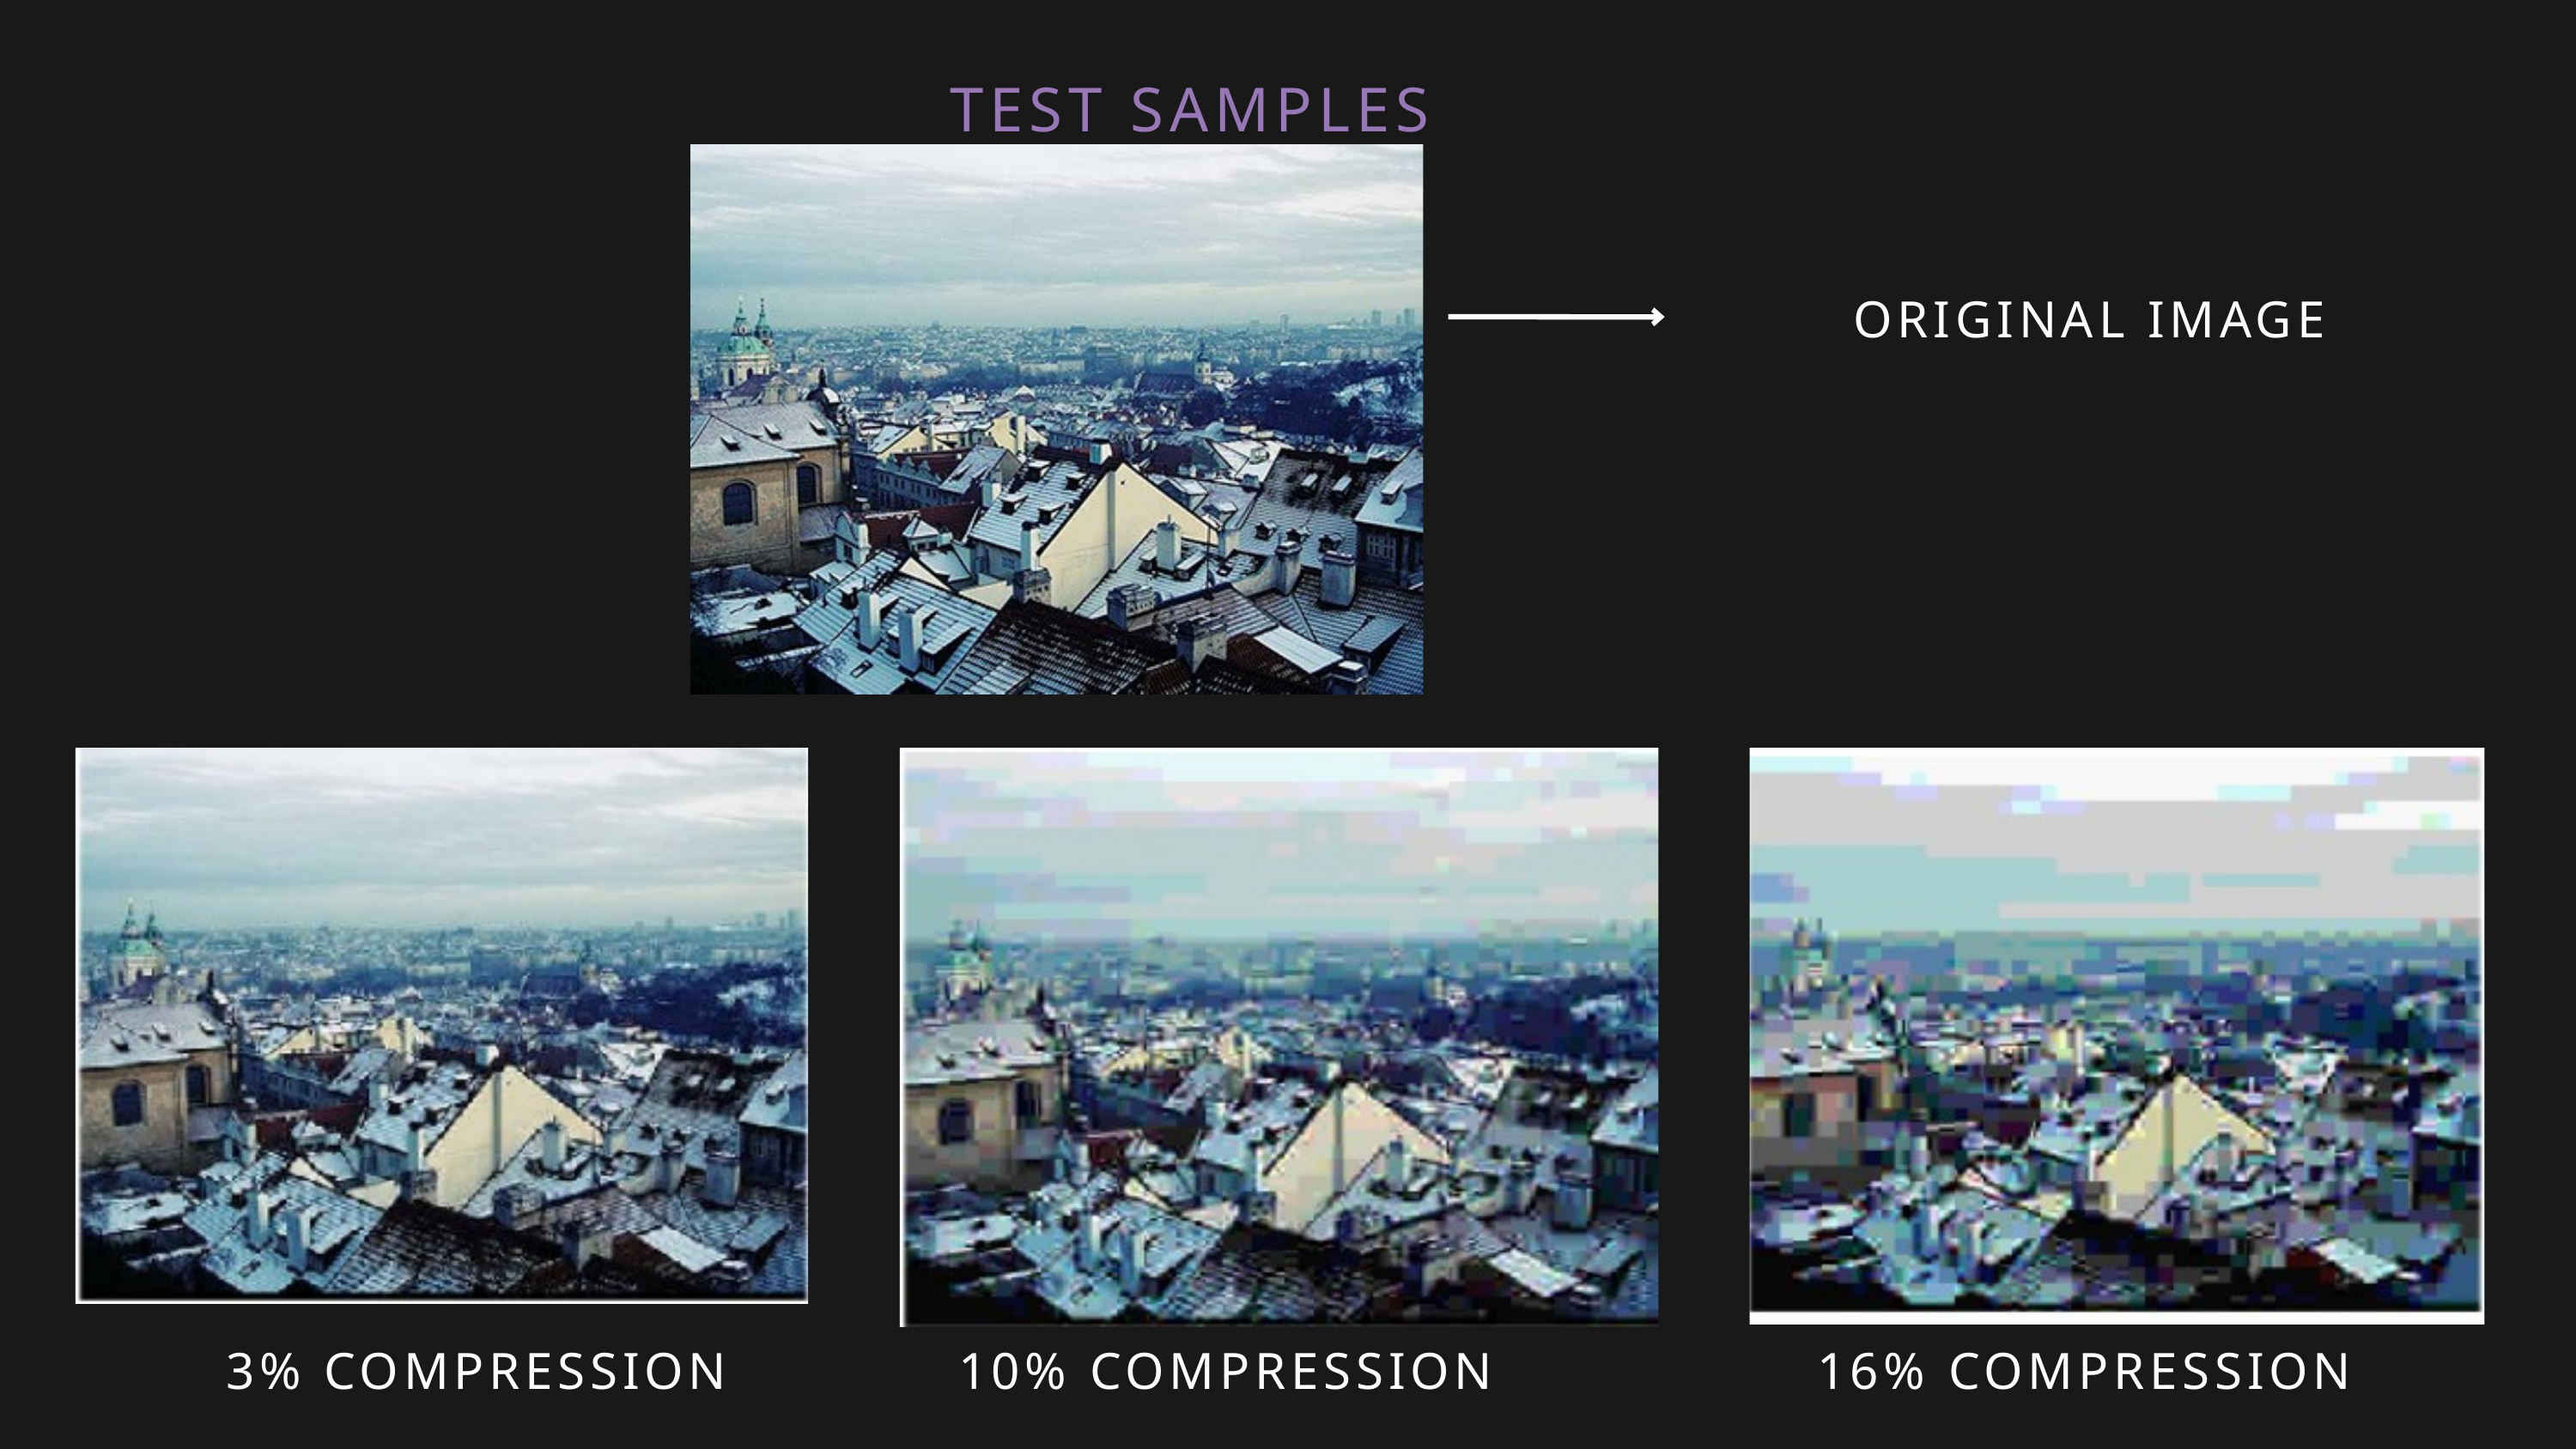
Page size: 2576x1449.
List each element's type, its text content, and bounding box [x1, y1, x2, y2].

text_box 3% COMPRESSION [219, 1338, 735, 1399]
text_box [75, 748, 809, 1304]
text_box ORIGINAL IMAGE [1849, 287, 2330, 348]
text_box [690, 144, 1424, 694]
text_box [1448, 310, 1665, 324]
text_box 16% COMPRESSION [1808, 1338, 2360, 1399]
text_box TEST SAMPLES [931, 70, 1449, 144]
text_box [1749, 748, 2485, 1325]
text_box [899, 748, 1659, 1328]
text_box 10% COMPRESSION [950, 1338, 1502, 1399]
